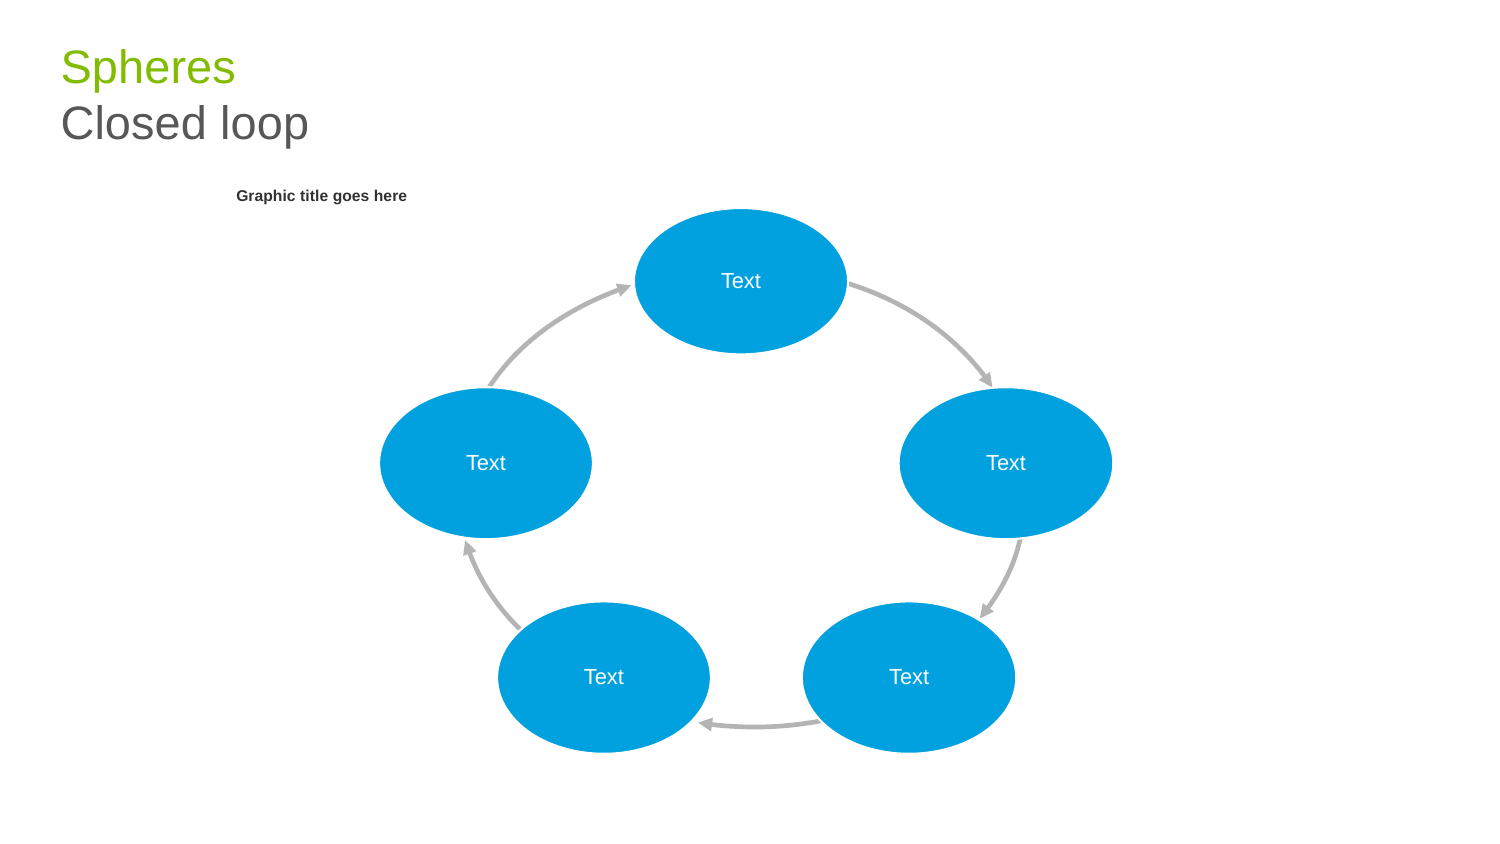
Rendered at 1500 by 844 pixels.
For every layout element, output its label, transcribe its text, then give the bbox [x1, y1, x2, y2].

text_box [741, 283, 993, 490]
text_box Text [379, 387, 593, 540]
text_box [741, 499, 1021, 619]
text_box [489, 283, 742, 490]
text_box Text [801, 601, 1017, 754]
text_box Graphic title goes here [236, 185, 408, 205]
text_box Text [497, 601, 711, 754]
text_box [698, 505, 857, 731]
text_box Text [898, 387, 1114, 540]
text_box [463, 490, 742, 630]
title Spheres Closed loop [60, 36, 1437, 95]
text_box Text [633, 208, 849, 355]
